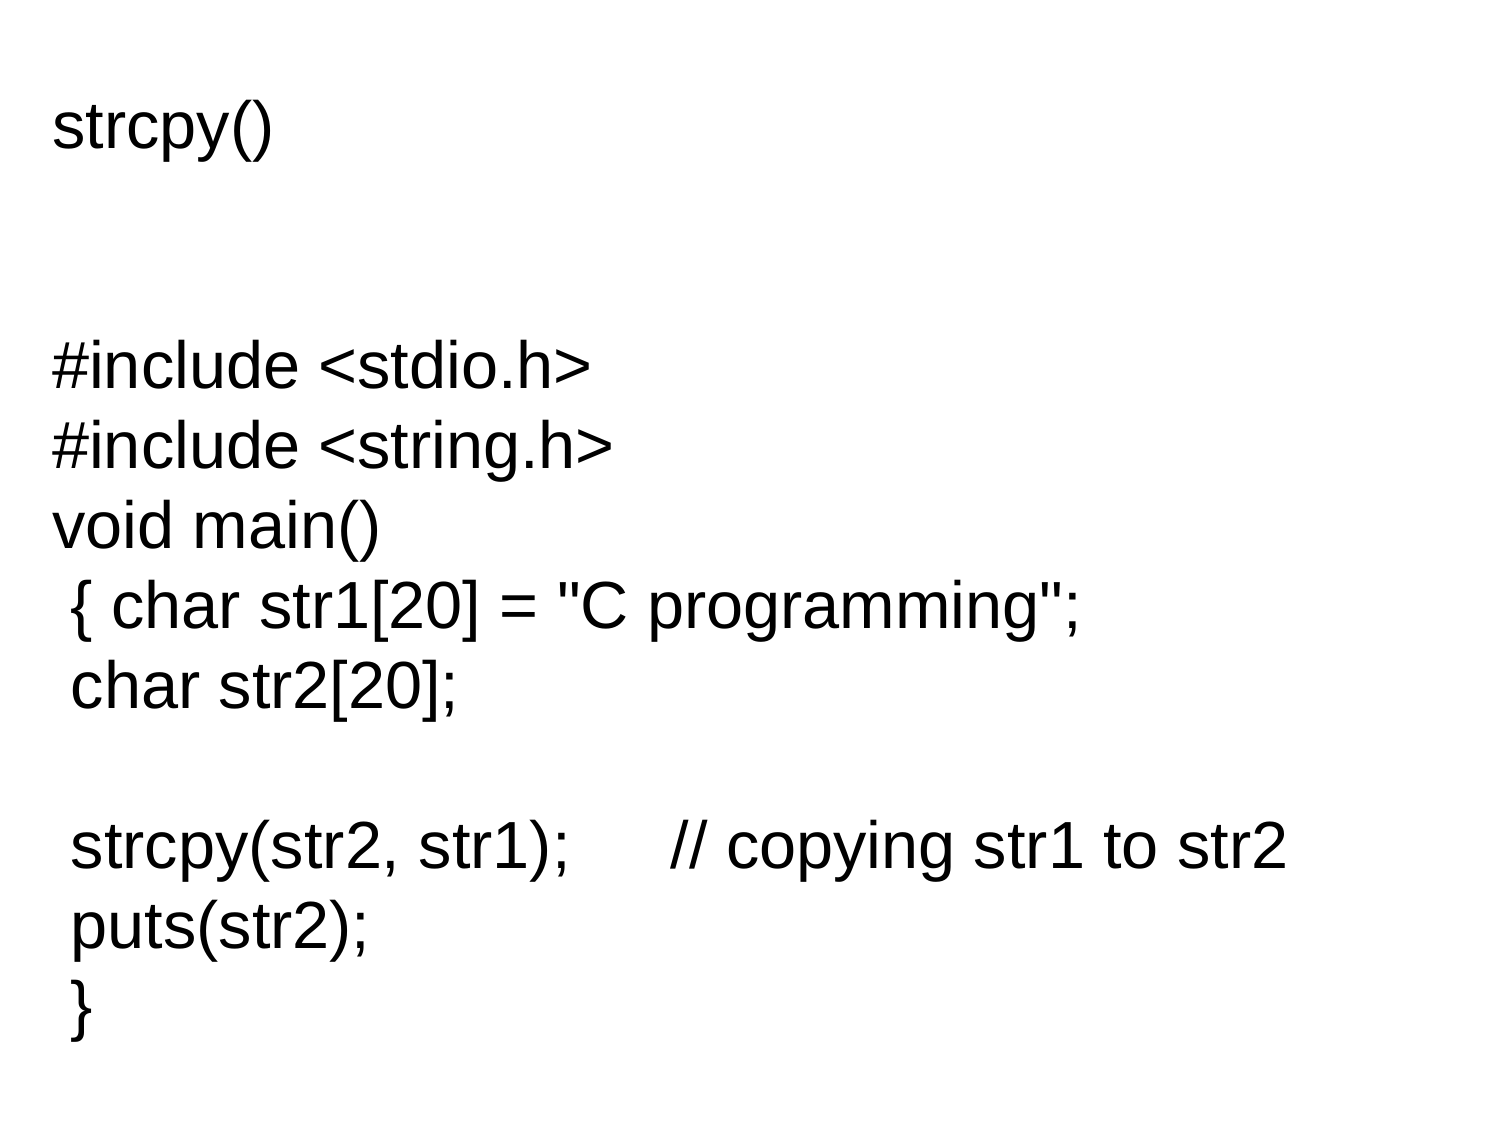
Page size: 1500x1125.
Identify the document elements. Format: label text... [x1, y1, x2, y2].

text_box strcpy() #include <stdio.h> #include <string.h> void main() { char str1[20] = "C programming"; char str2[20]; strcpy(str2, str1); // copying str1 to str2 puts(str2); } [37, 74, 1350, 1050]
